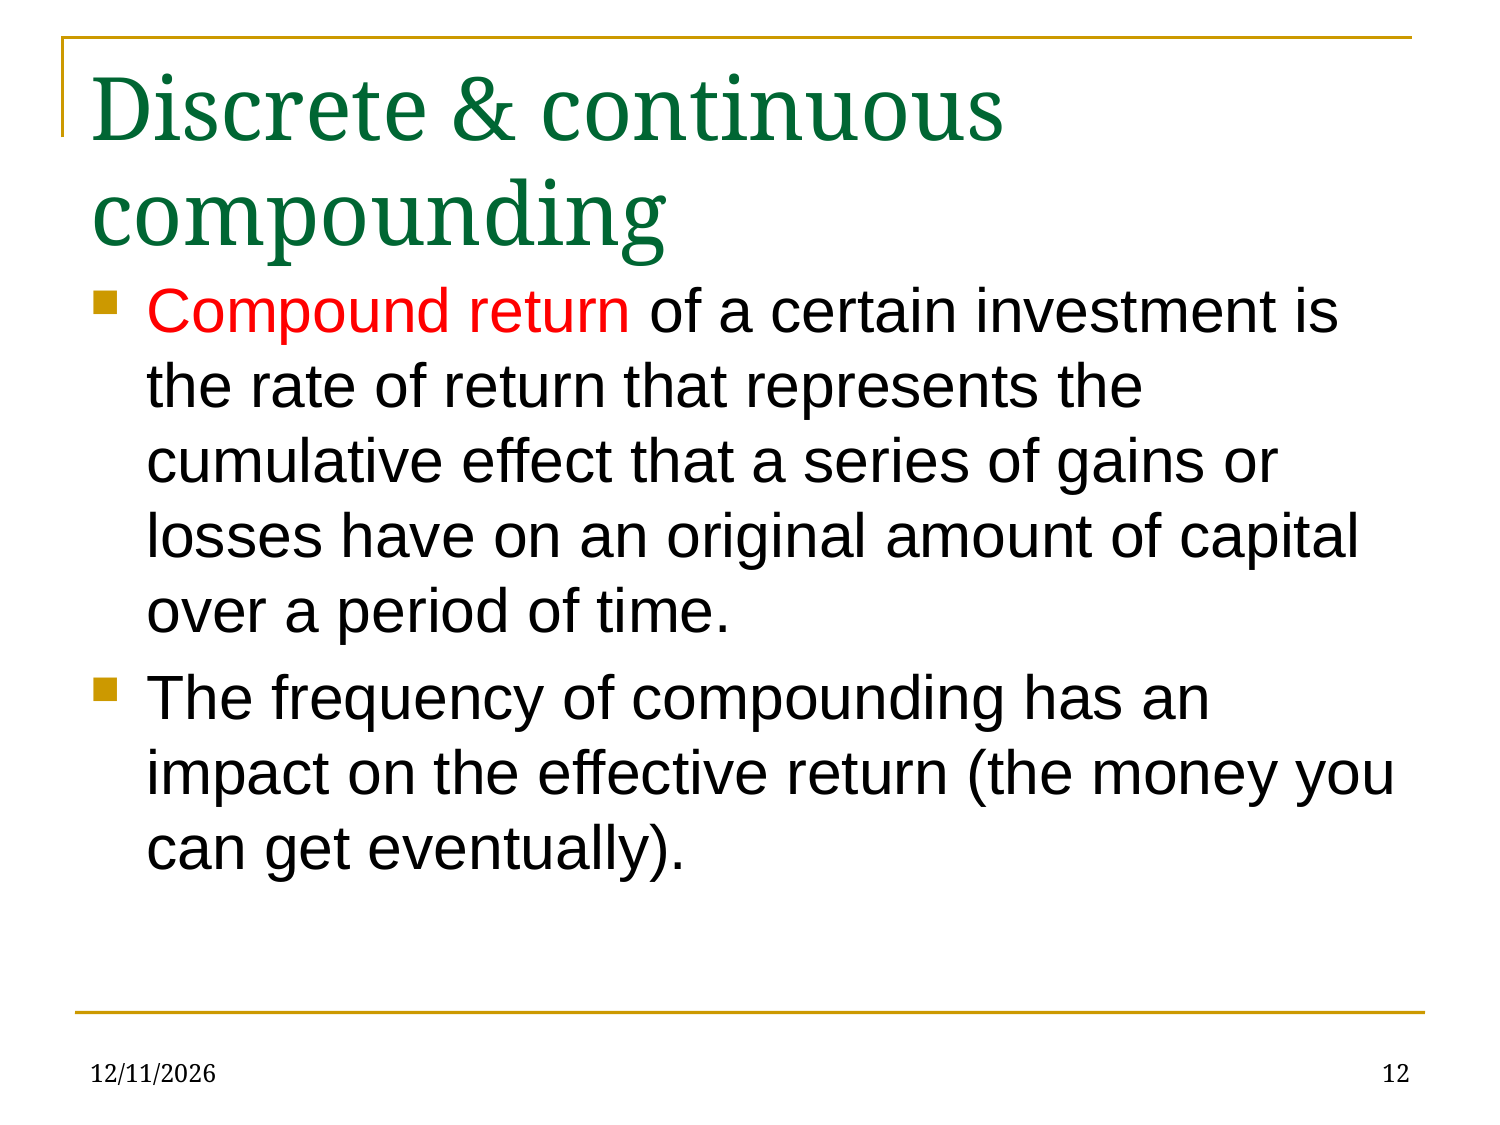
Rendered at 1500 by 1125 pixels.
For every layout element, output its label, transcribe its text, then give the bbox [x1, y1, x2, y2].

slide_number 12 [1074, 1024, 1425, 1100]
list Compound return of a certain investment is the rate of return that represents the cumulative effect that a series of gains or losses have on an original amount of capital over a period of time. The frequency of compounding has an impact on the effective return (the money you can get eventually). [75, 262, 1425, 1006]
title Discrete & continuous compounding [75, 45, 1425, 233]
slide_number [75, 1024, 425, 1100]
